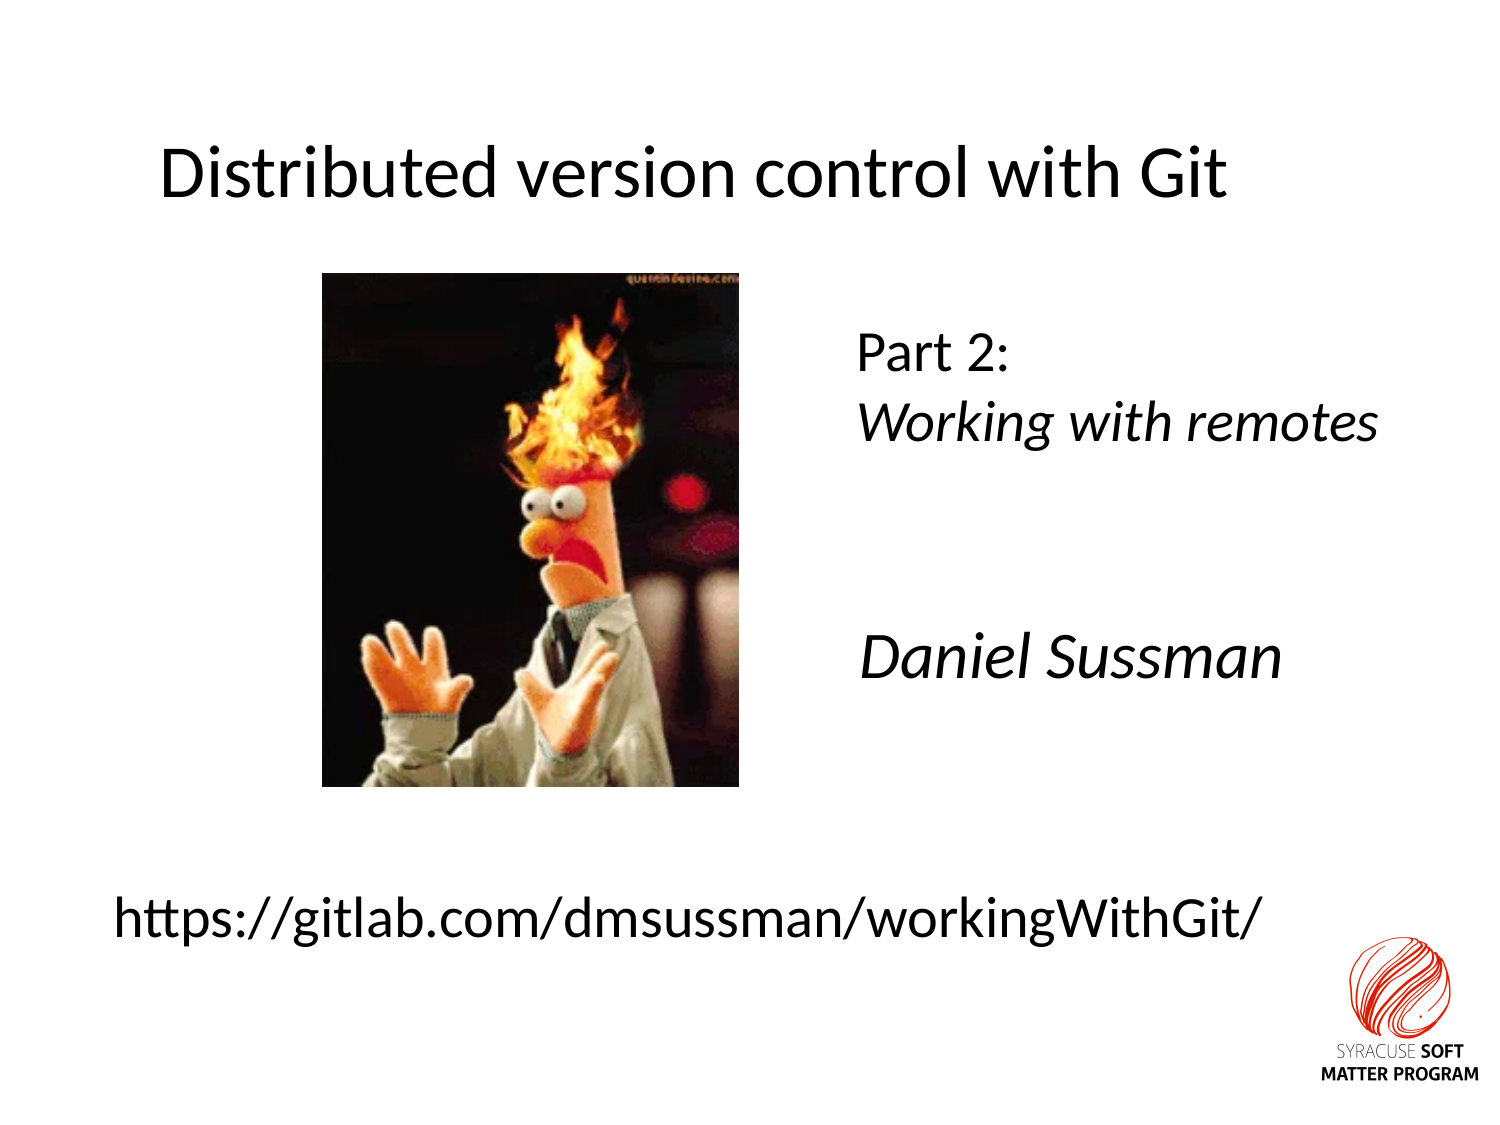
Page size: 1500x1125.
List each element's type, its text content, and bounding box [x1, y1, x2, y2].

picture [322, 273, 739, 787]
picture [1315, 935, 1485, 1084]
text_box Part 2: Working with remotes [841, 305, 1400, 461]
text_box https://gitlab.com/dmsussman/workingWithGit/ [98, 871, 1414, 957]
text_box Daniel Sussman [739, 604, 1500, 700]
text_box Distributed version control with Git [145, 115, 1359, 221]
